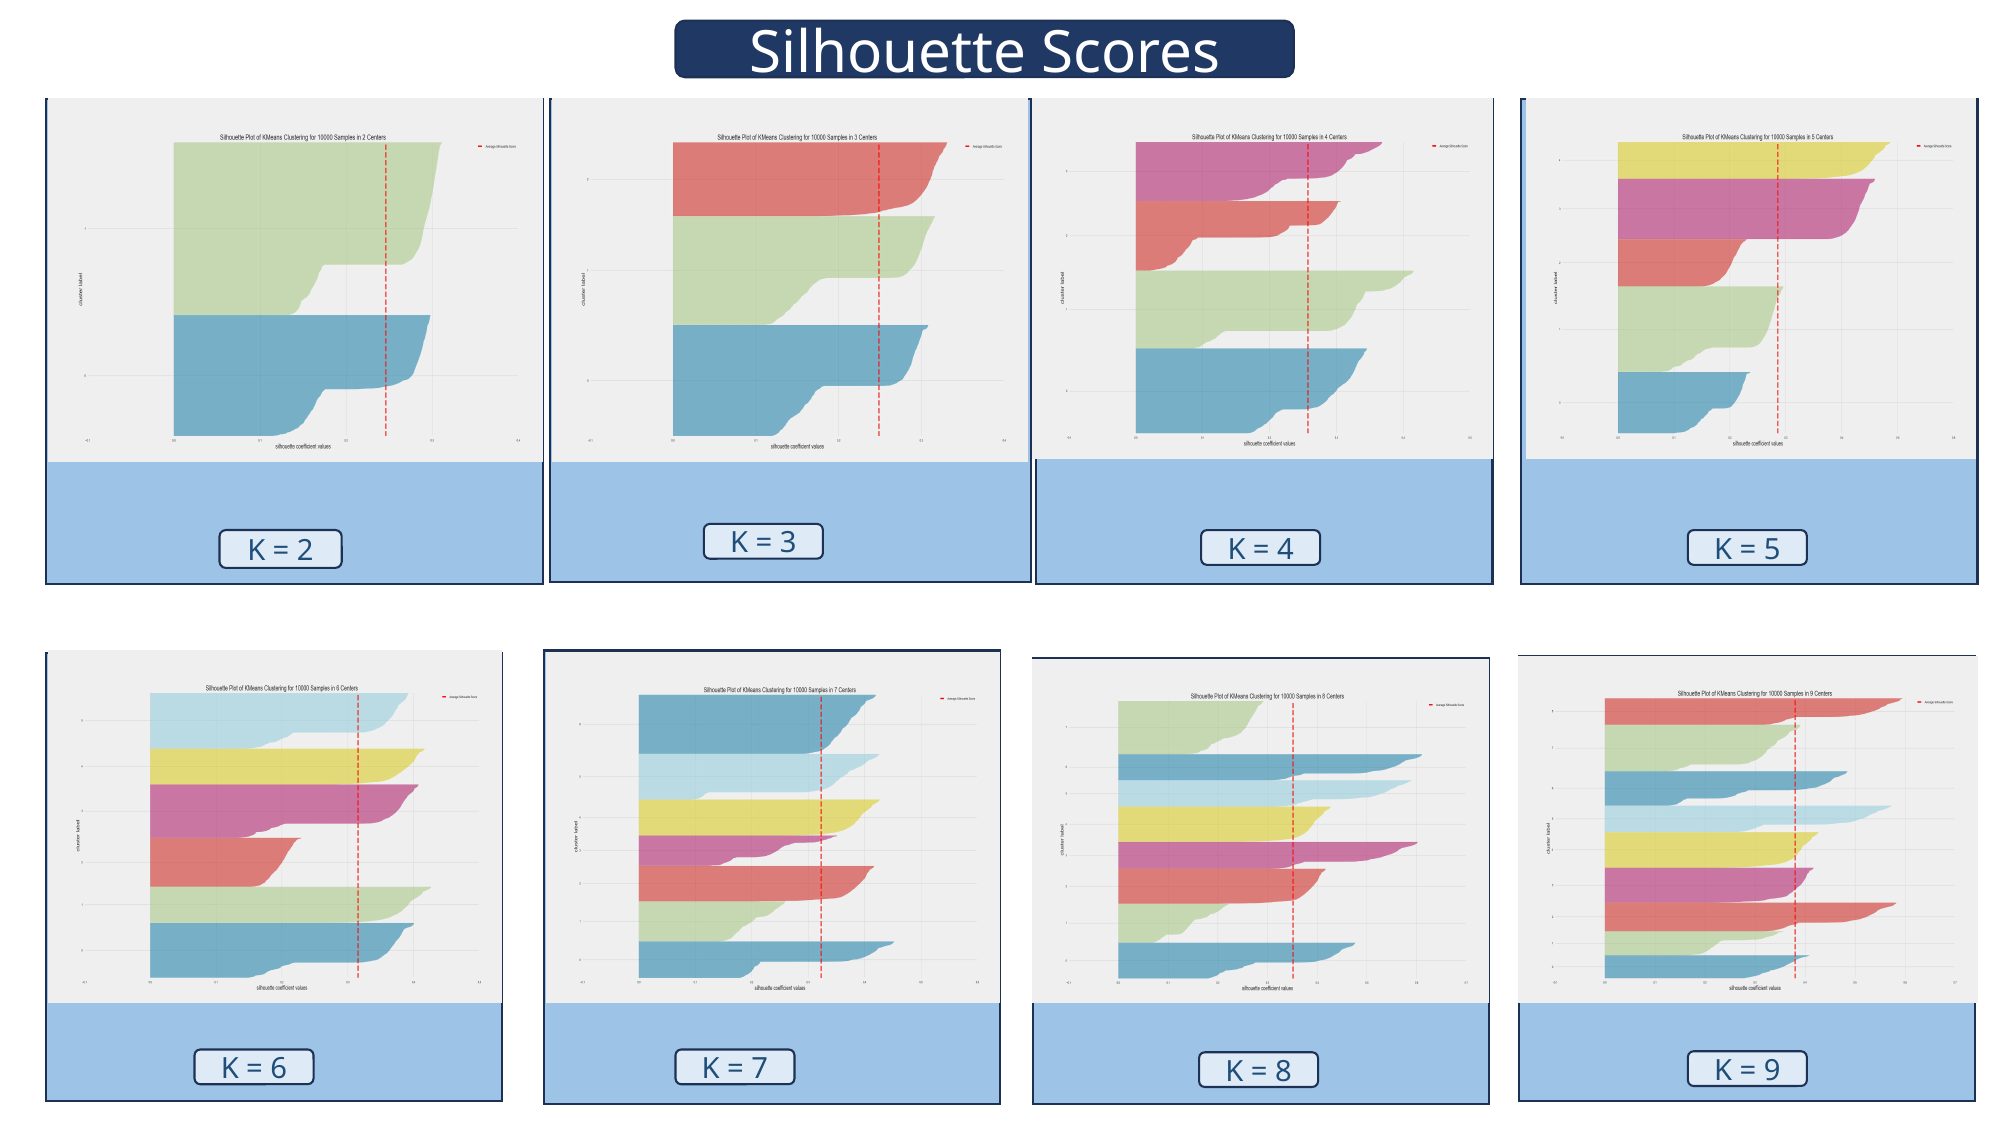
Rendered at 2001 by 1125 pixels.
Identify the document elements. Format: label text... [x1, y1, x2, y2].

picture [1518, 656, 1978, 1003]
picture [1032, 659, 1489, 1003]
text_box [543, 649, 1001, 1105]
text_box K = 9 [1686, 1050, 1808, 1088]
text_box [1035, 98, 1494, 585]
text_box K = 4 [1200, 529, 1322, 566]
text_box K = 6 [193, 1048, 315, 1086]
text_box [549, 98, 1032, 583]
text_box K = 2 [218, 528, 343, 569]
text_box [1518, 1003, 1976, 1102]
picture [48, 650, 502, 1003]
picture [1032, 98, 1493, 459]
text_box Silhouette Scores [674, 19, 1295, 79]
text_box K = 7 [674, 1048, 796, 1086]
text_box K = 8 [1198, 1051, 1320, 1089]
picture [546, 652, 1000, 1003]
picture [48, 98, 543, 462]
text_box [45, 98, 544, 585]
picture [1526, 98, 1976, 459]
text_box [45, 652, 503, 1102]
text_box K = 3 [702, 522, 824, 560]
picture [552, 98, 1028, 462]
text_box [1520, 98, 1979, 585]
text_box K = 5 [1686, 529, 1808, 566]
text_box [1032, 657, 1490, 1105]
